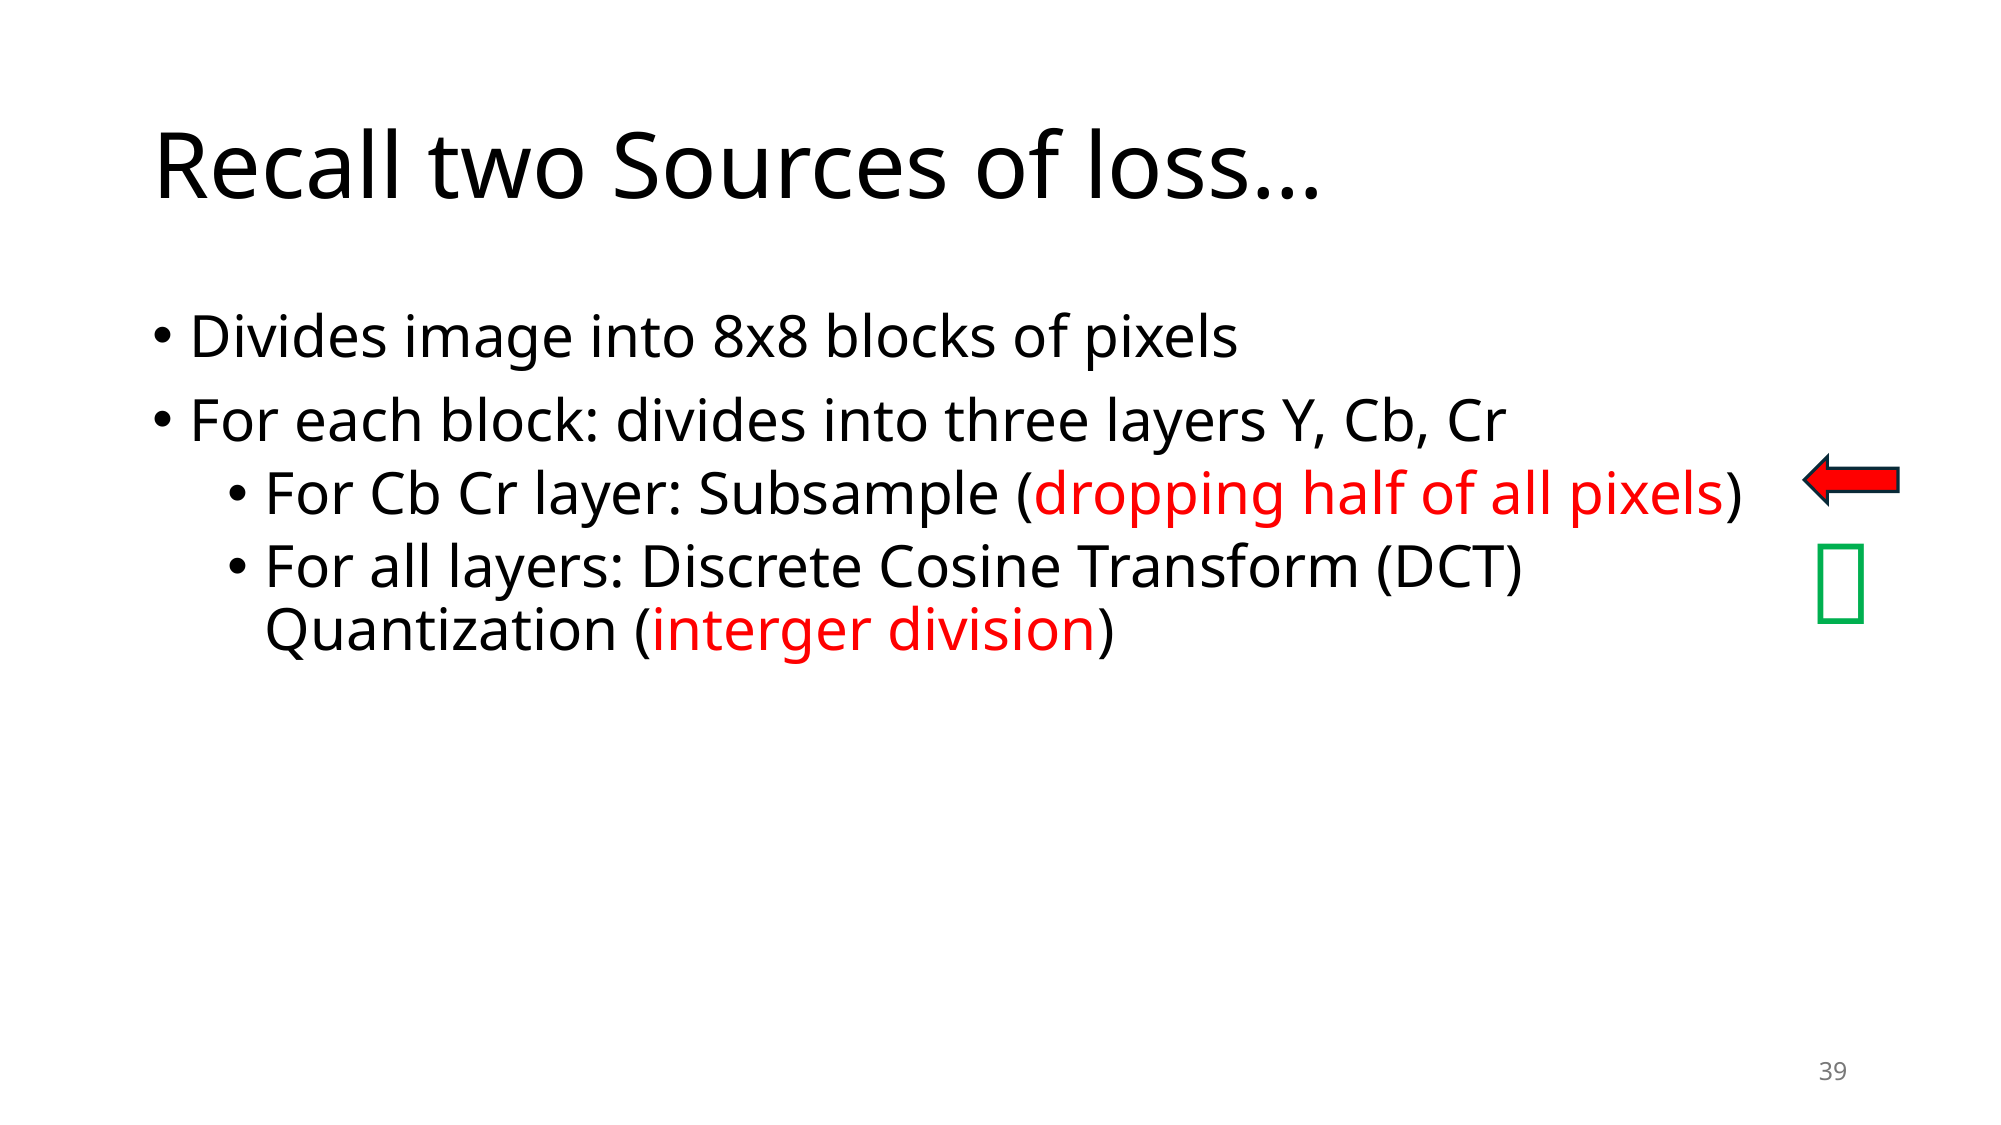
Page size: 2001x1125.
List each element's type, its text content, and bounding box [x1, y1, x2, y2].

slide_number 39 [1412, 1042, 1863, 1103]
text_box  [1761, 504, 1921, 655]
title Recall two Sources of loss… [137, 59, 1863, 278]
text_box [1801, 452, 1900, 504]
list Divides image into 8x8 blocks of pixels For each block: divides into three layers Y, Cb, Cr For Cb Cr layer: Subsample (dropping half of all pixels) For all layers: Discrete Cosine Transform (DCT) Quantization (interger division) [137, 299, 1863, 1014]
